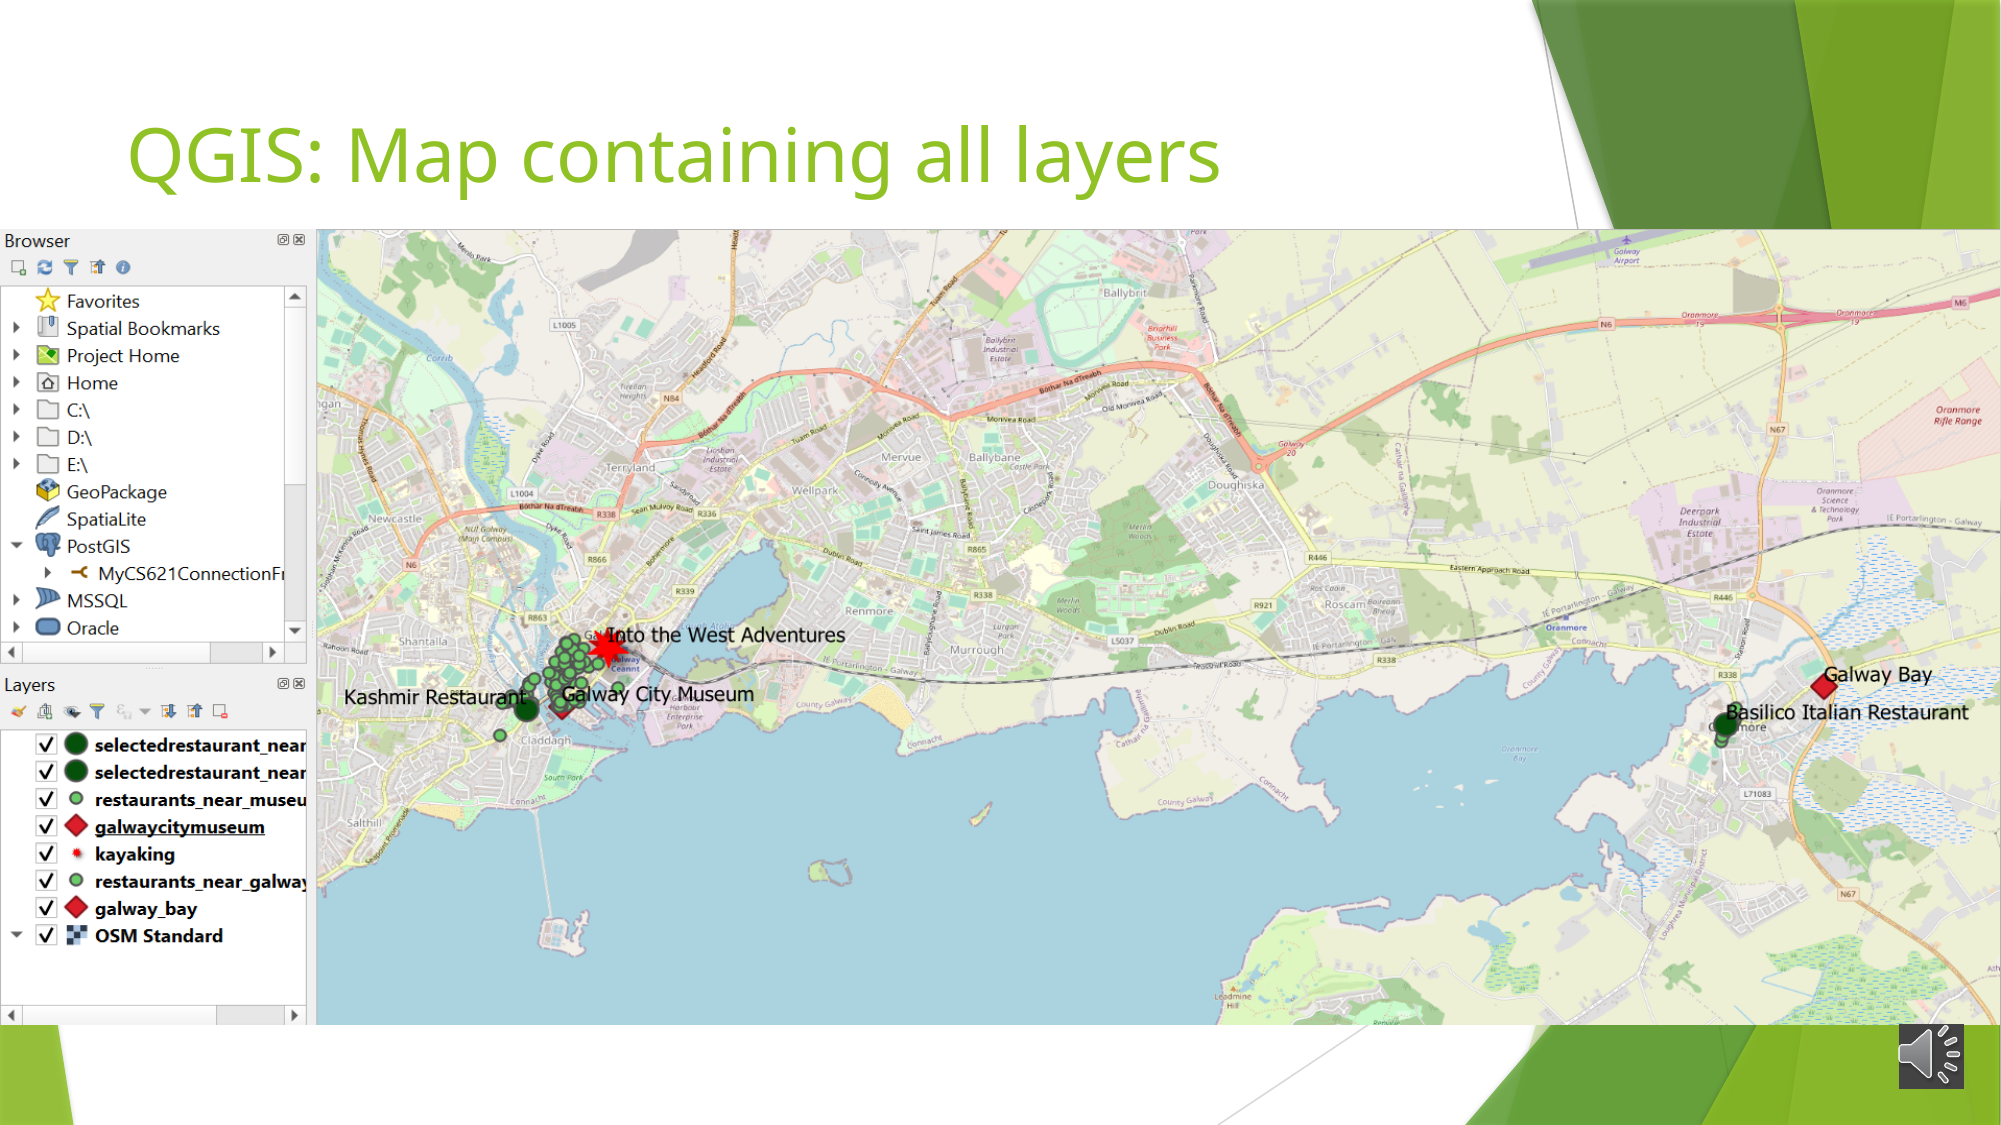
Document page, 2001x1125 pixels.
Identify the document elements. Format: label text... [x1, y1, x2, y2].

title QGIS: Map containing all layers [111, 99, 1522, 218]
picture [0, 229, 2000, 1091]
